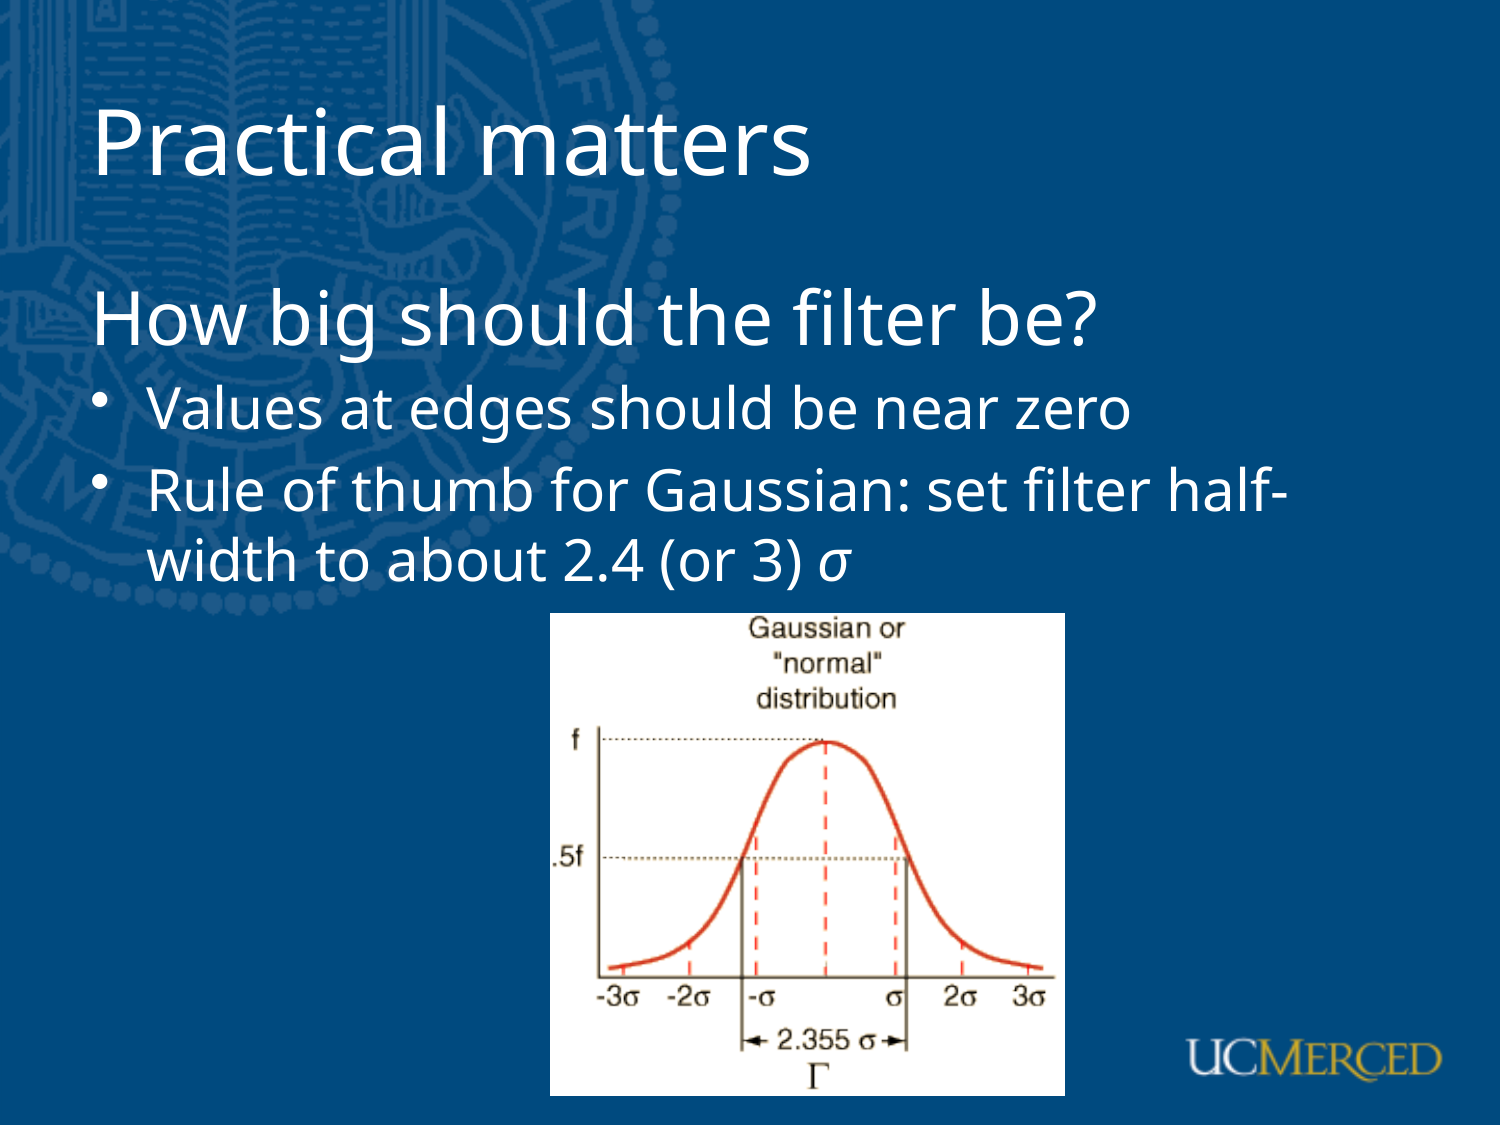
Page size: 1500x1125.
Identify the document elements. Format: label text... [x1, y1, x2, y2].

title Practical matters [75, 45, 1425, 233]
text_box [399, 474, 1100, 1080]
picture [0, 0, 1500, 1125]
list How big should the filter be? Values at edges should be near zero Rule of thumb for Gaussian: set filter half-width to about 2.4 (or 3) σ [75, 262, 1425, 1005]
